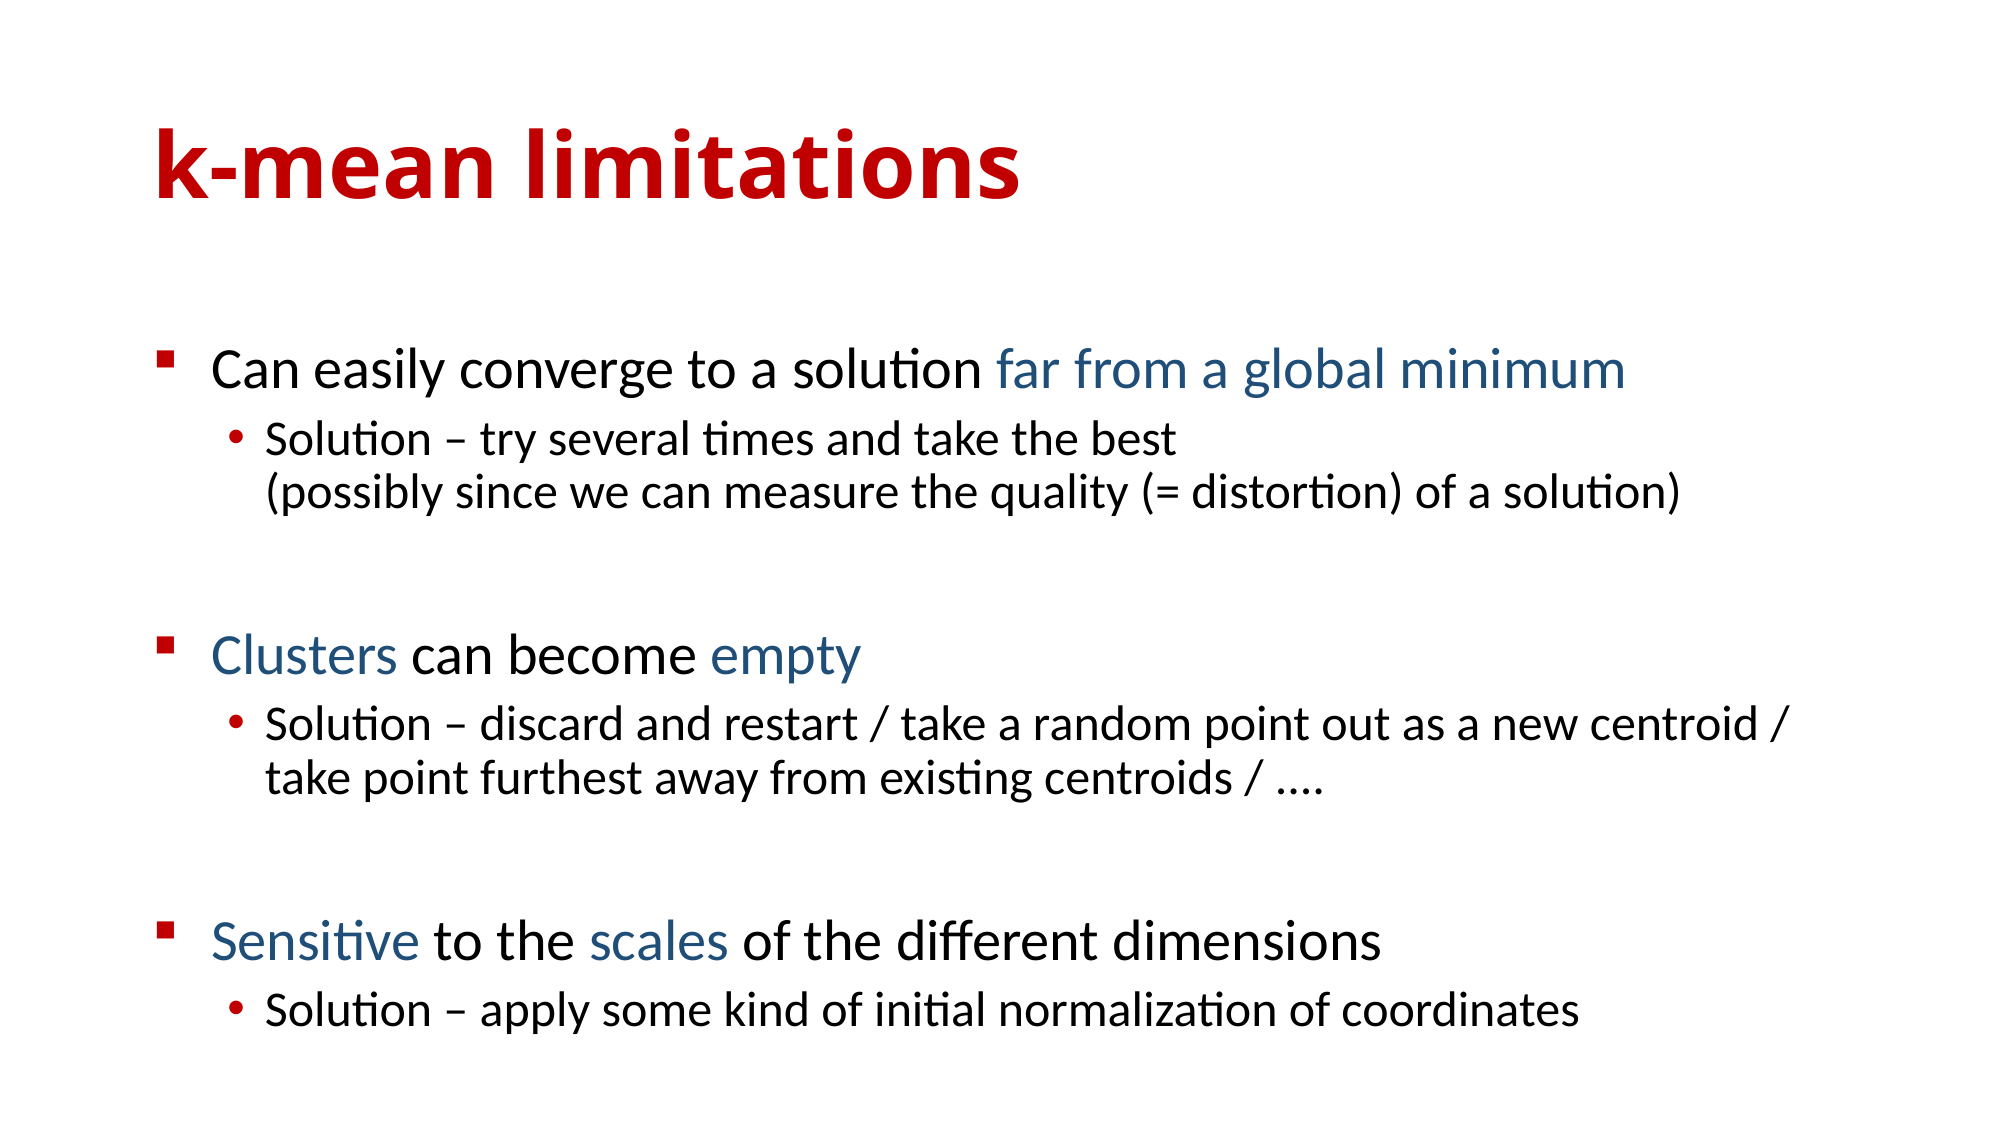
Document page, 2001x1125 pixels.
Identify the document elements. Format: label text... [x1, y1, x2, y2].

list Can easily converge to a solution far from a global minimum Solution – try several times and take the best (possibly since we can measure the quality (= distortion) of a solution) Clusters can become empty Solution – discard and restart / take a random point out as a new centroid / take point furthest away from existing centroids / .... Sensitive to the scales of the different dimensions Solution – apply some kind of initial normalization of coordinates [137, 331, 1863, 1045]
title k-mean limitations [137, 59, 1863, 278]
